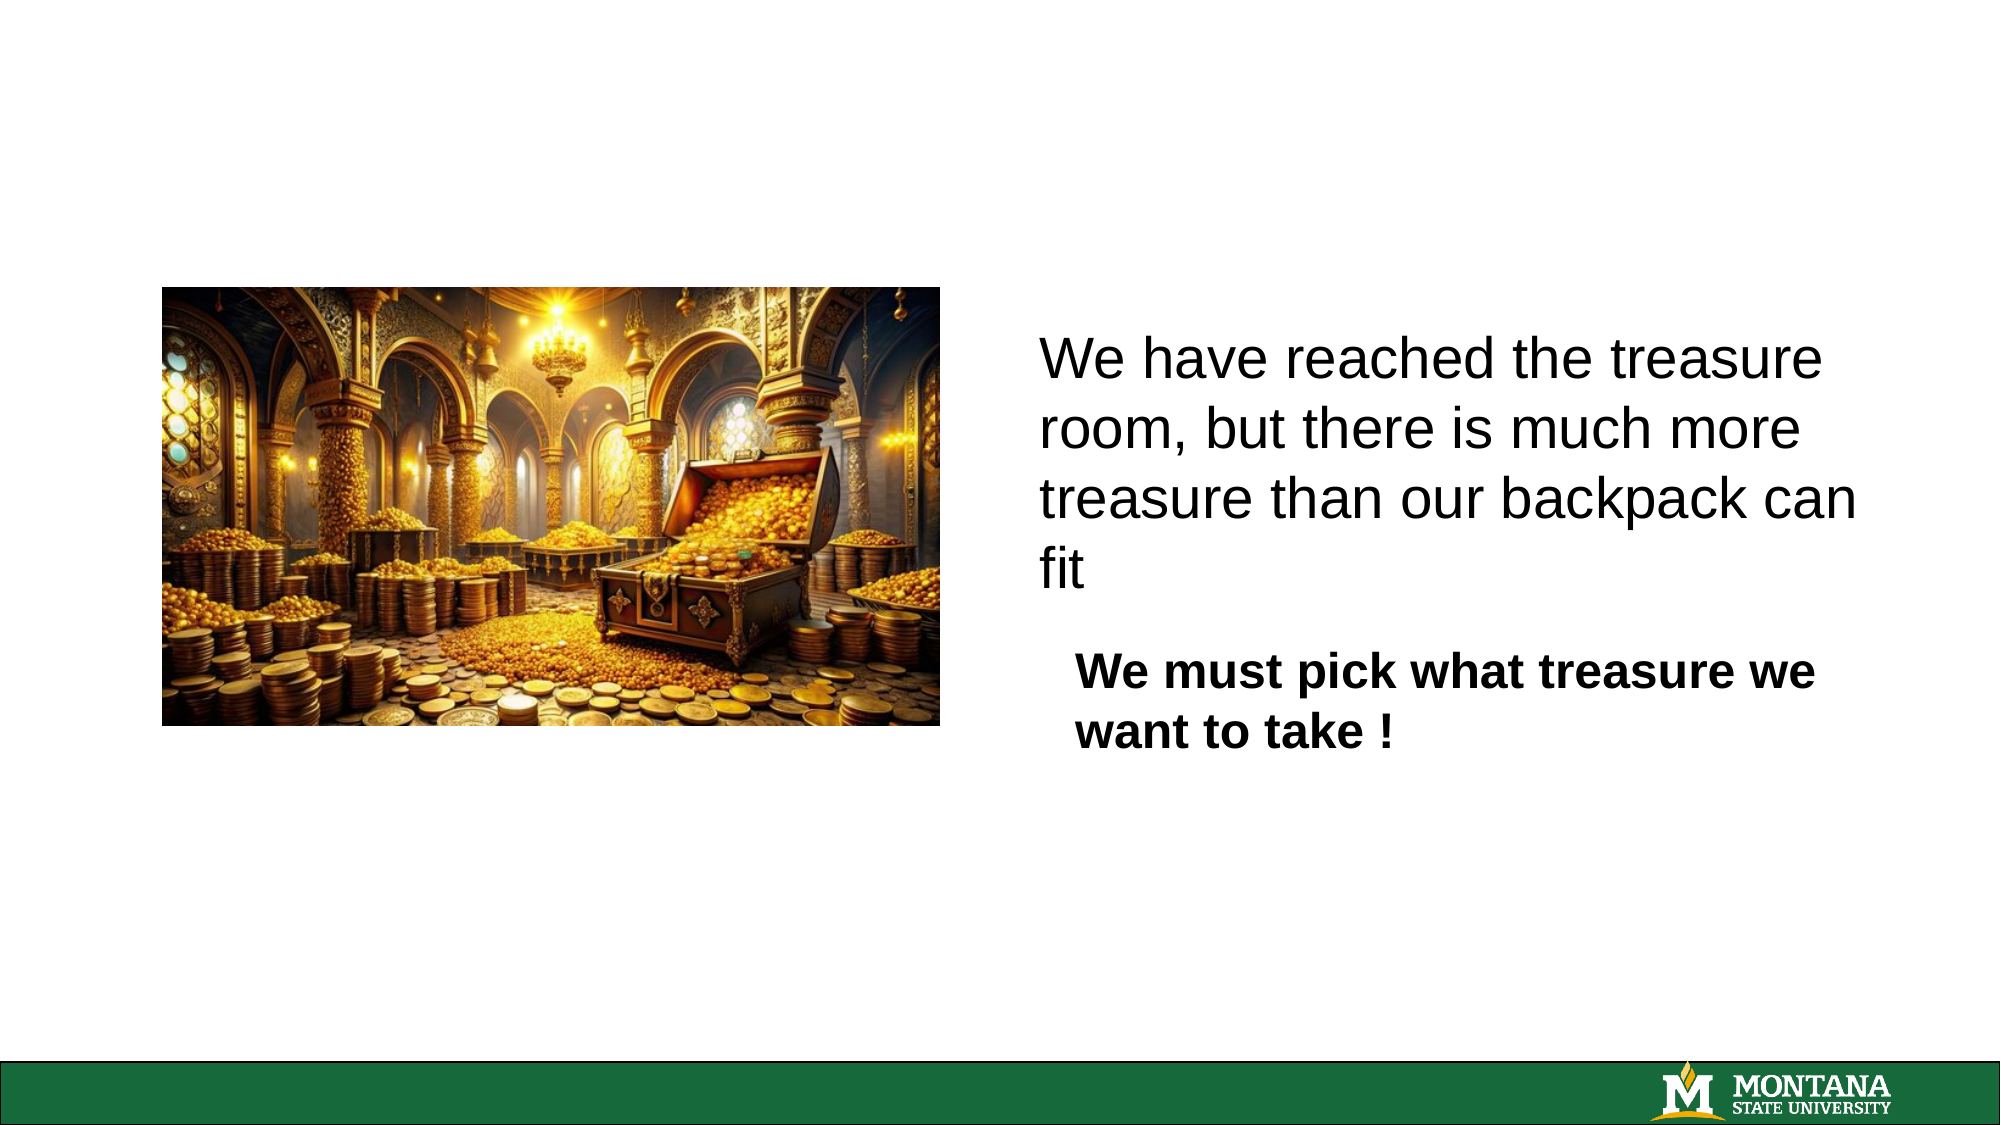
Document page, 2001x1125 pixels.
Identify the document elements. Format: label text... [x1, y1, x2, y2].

text_box We must pick what treasure we want to take ! [1060, 631, 1898, 767]
picture [162, 287, 940, 726]
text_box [0, 1060, 1647, 1125]
picture [1649, 1060, 1892, 1122]
text_box We have reached the treasure room, but there is much more treasure than our backpack can fit [1024, 312, 1925, 608]
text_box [1892, 1060, 2000, 1125]
